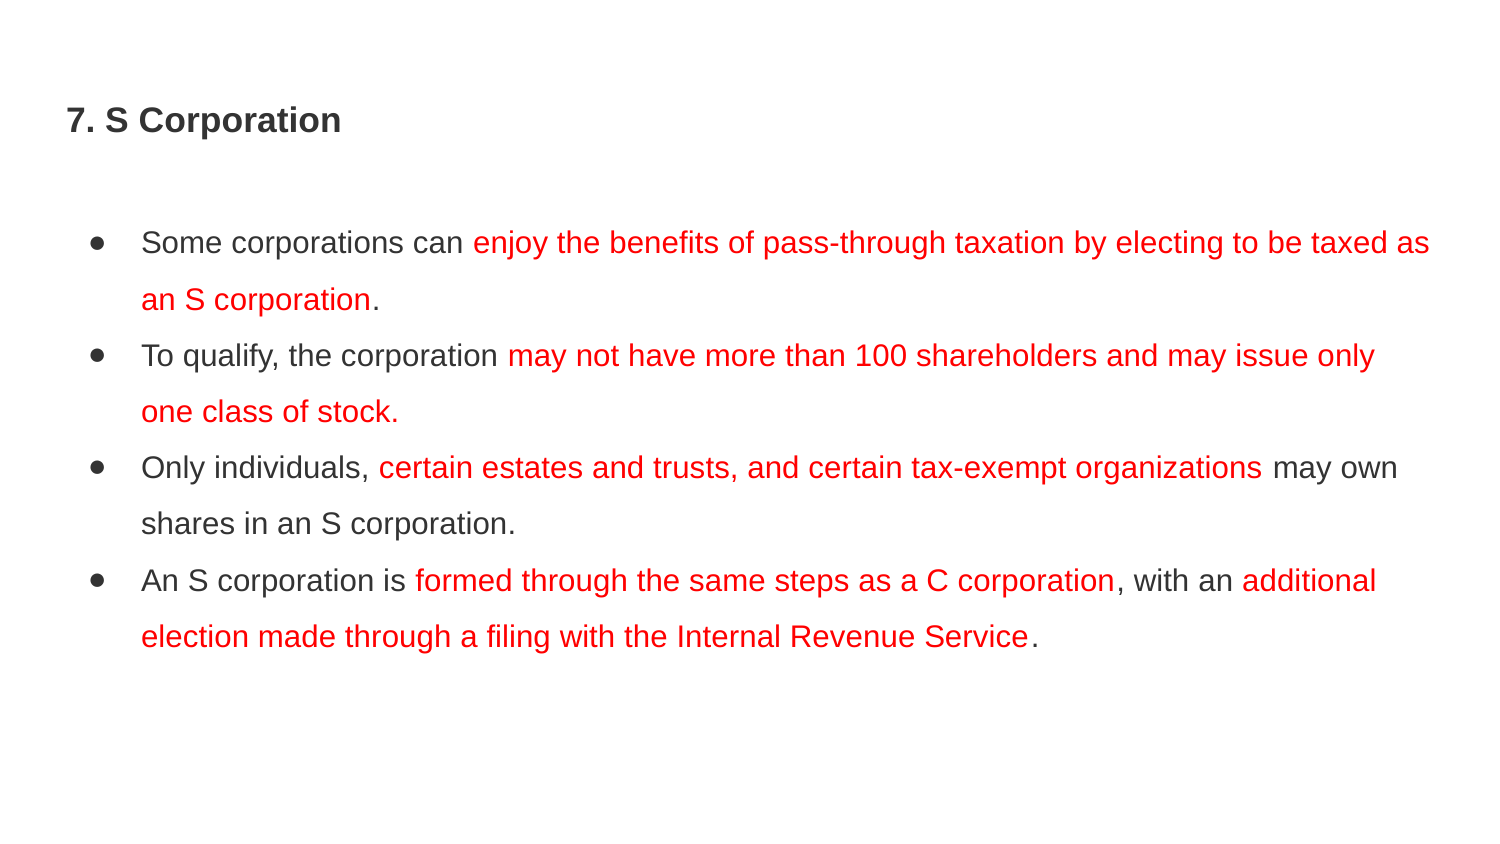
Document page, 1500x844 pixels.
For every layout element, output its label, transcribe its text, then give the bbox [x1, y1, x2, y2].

title 7. S Corporation [51, 72, 1449, 167]
list Some corporations can enjoy the benefits of pass-through taxation by electing to be taxed as an S corporation. To qualify, the corporation may not have more than 100 shareholders and may issue only one class of stock. Only individuals, certain estates and trusts, and certain tax-exempt organizations may own shares in an S corporation. An S corporation is formed through the same steps as a C corporation, with an additional election made through a filing with the Internal Revenue Service. [51, 189, 1449, 750]
